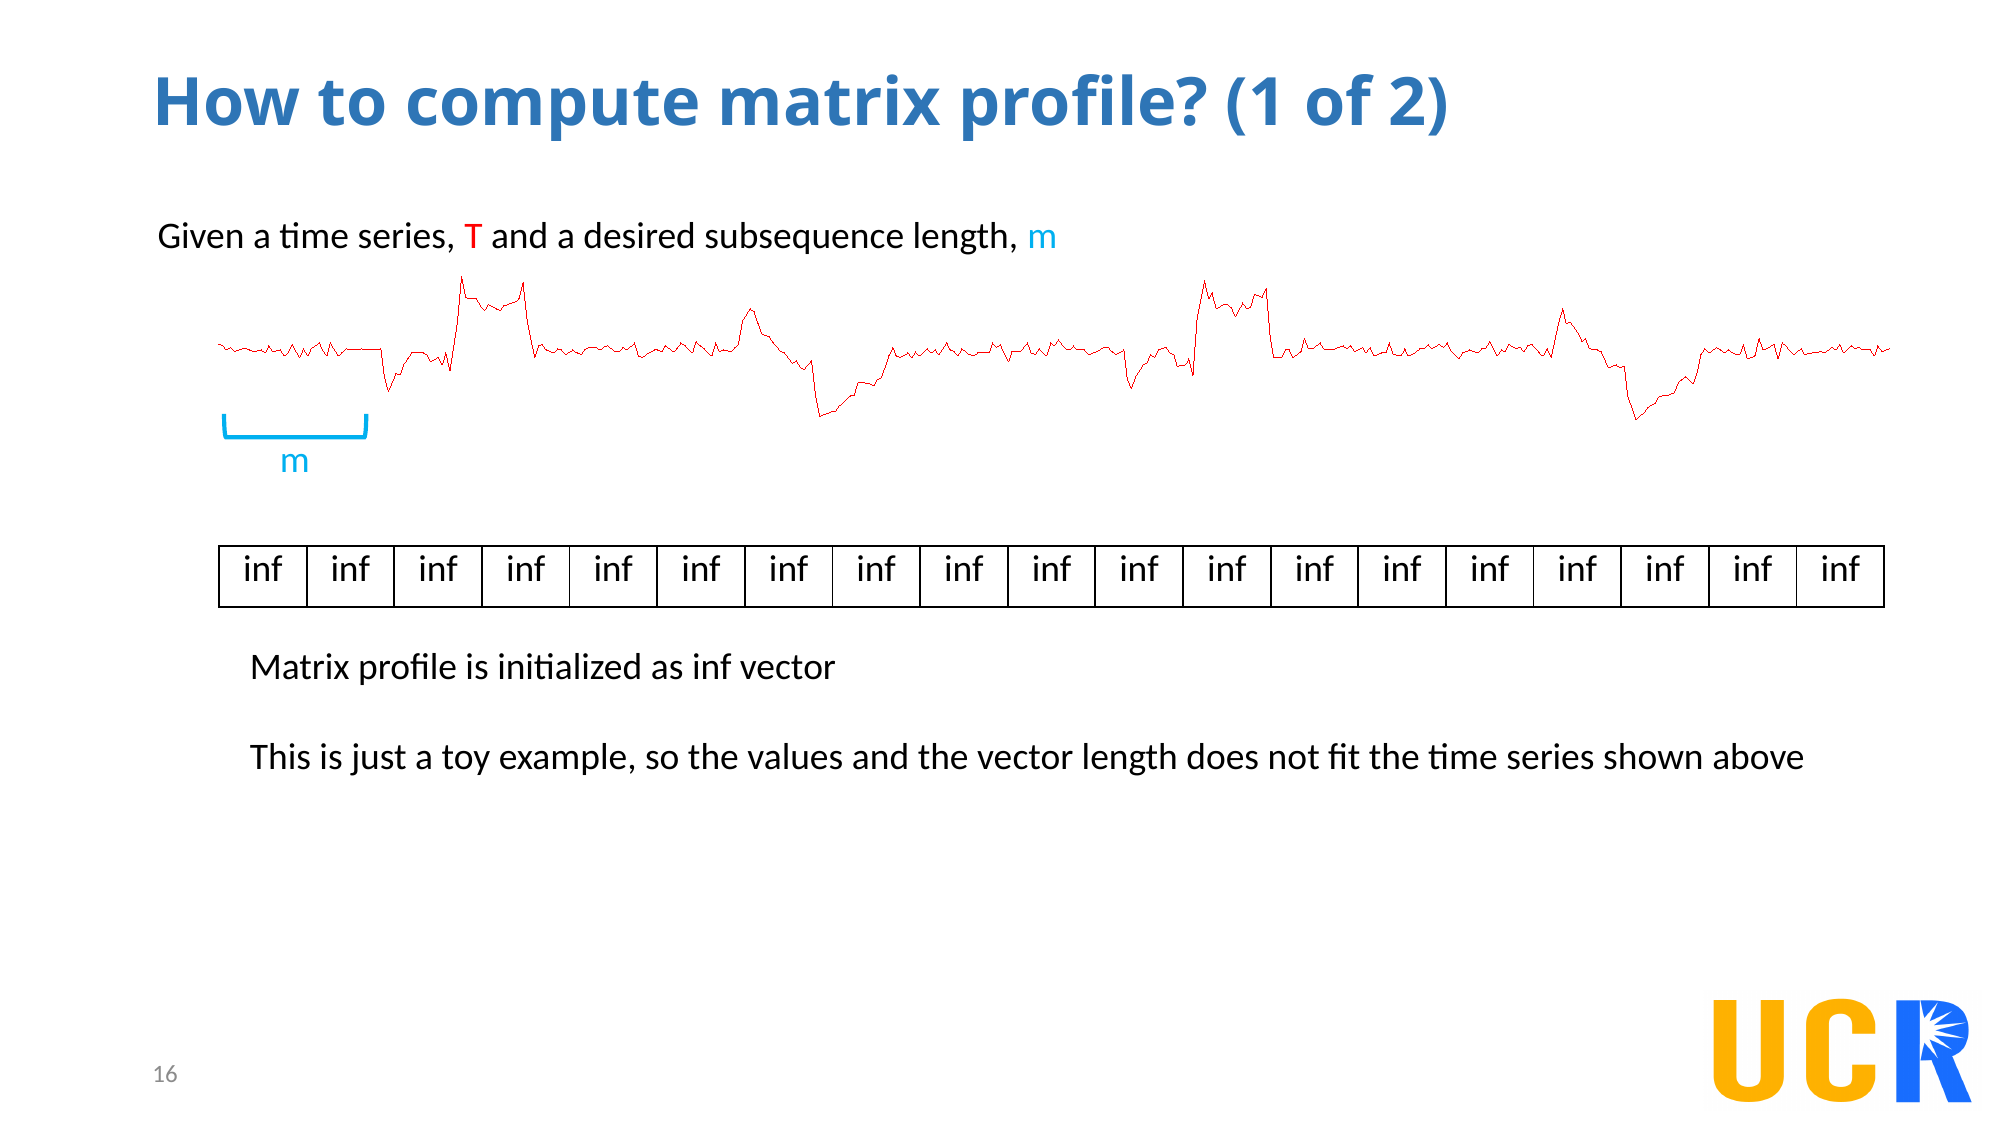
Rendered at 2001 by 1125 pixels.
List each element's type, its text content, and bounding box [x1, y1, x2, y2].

table_header inf [1710, 547, 1796, 606]
picture [1703, 990, 1982, 1111]
table_header inf [1622, 547, 1708, 606]
table_header inf [570, 547, 656, 606]
text_box m [265, 427, 325, 488]
text_box [223, 420, 367, 438]
table_header inf [1359, 547, 1445, 606]
table_header inf [1184, 547, 1270, 606]
title How to compute matrix profile? (1 of 2) [137, 59, 1863, 188]
table_header inf [833, 547, 919, 606]
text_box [218, 276, 1890, 420]
table_header inf [746, 547, 832, 606]
table_header inf [395, 547, 481, 606]
table_header inf [921, 547, 1007, 606]
table_header inf [658, 547, 744, 606]
text_box Given a time series, T and a desired subsequence length, m [142, 203, 1073, 264]
table_header inf [1447, 547, 1533, 606]
table_header inf [1009, 547, 1094, 606]
table_header inf [308, 547, 393, 606]
table_header inf [1534, 547, 1620, 606]
table_header inf [483, 547, 569, 606]
table_header inf [220, 547, 306, 606]
table_header inf [1096, 547, 1182, 606]
table_header inf [1272, 547, 1357, 606]
table_header inf [1797, 547, 1883, 606]
slide_number 16 [137, 1042, 219, 1103]
text_box Matrix profile is initialized as inf vector This is just a toy example, so the values and the vector length does not fit the time series shown above [235, 634, 1833, 785]
